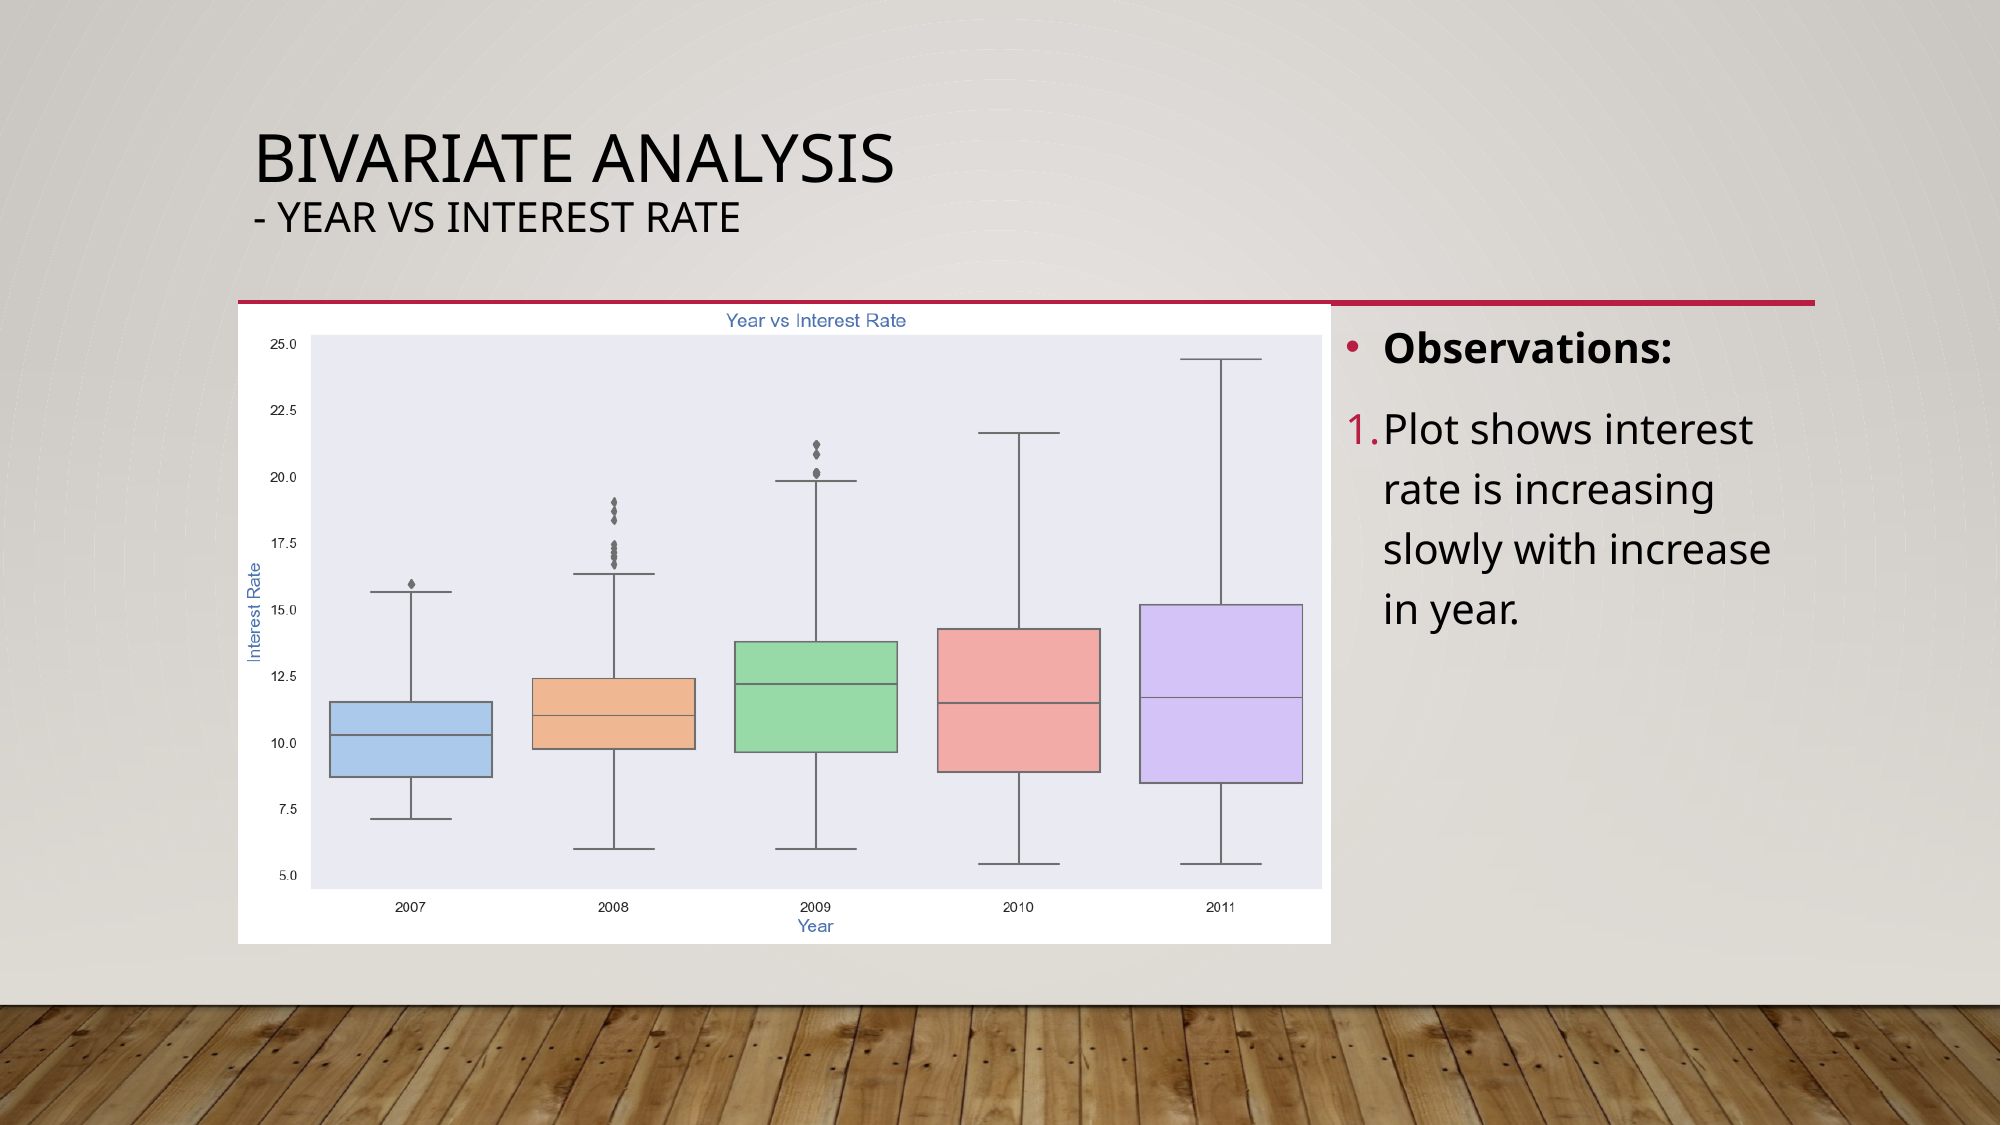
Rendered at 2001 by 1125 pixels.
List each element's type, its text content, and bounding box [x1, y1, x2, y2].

picture [237, 303, 1331, 944]
title Bivariate Analysis - year vs Interest Rate [238, 117, 1814, 253]
list Observations: Plot shows interest rate is increasing slowly with increase in year. [1331, 304, 1814, 944]
picture [0, 1005, 2000, 1125]
